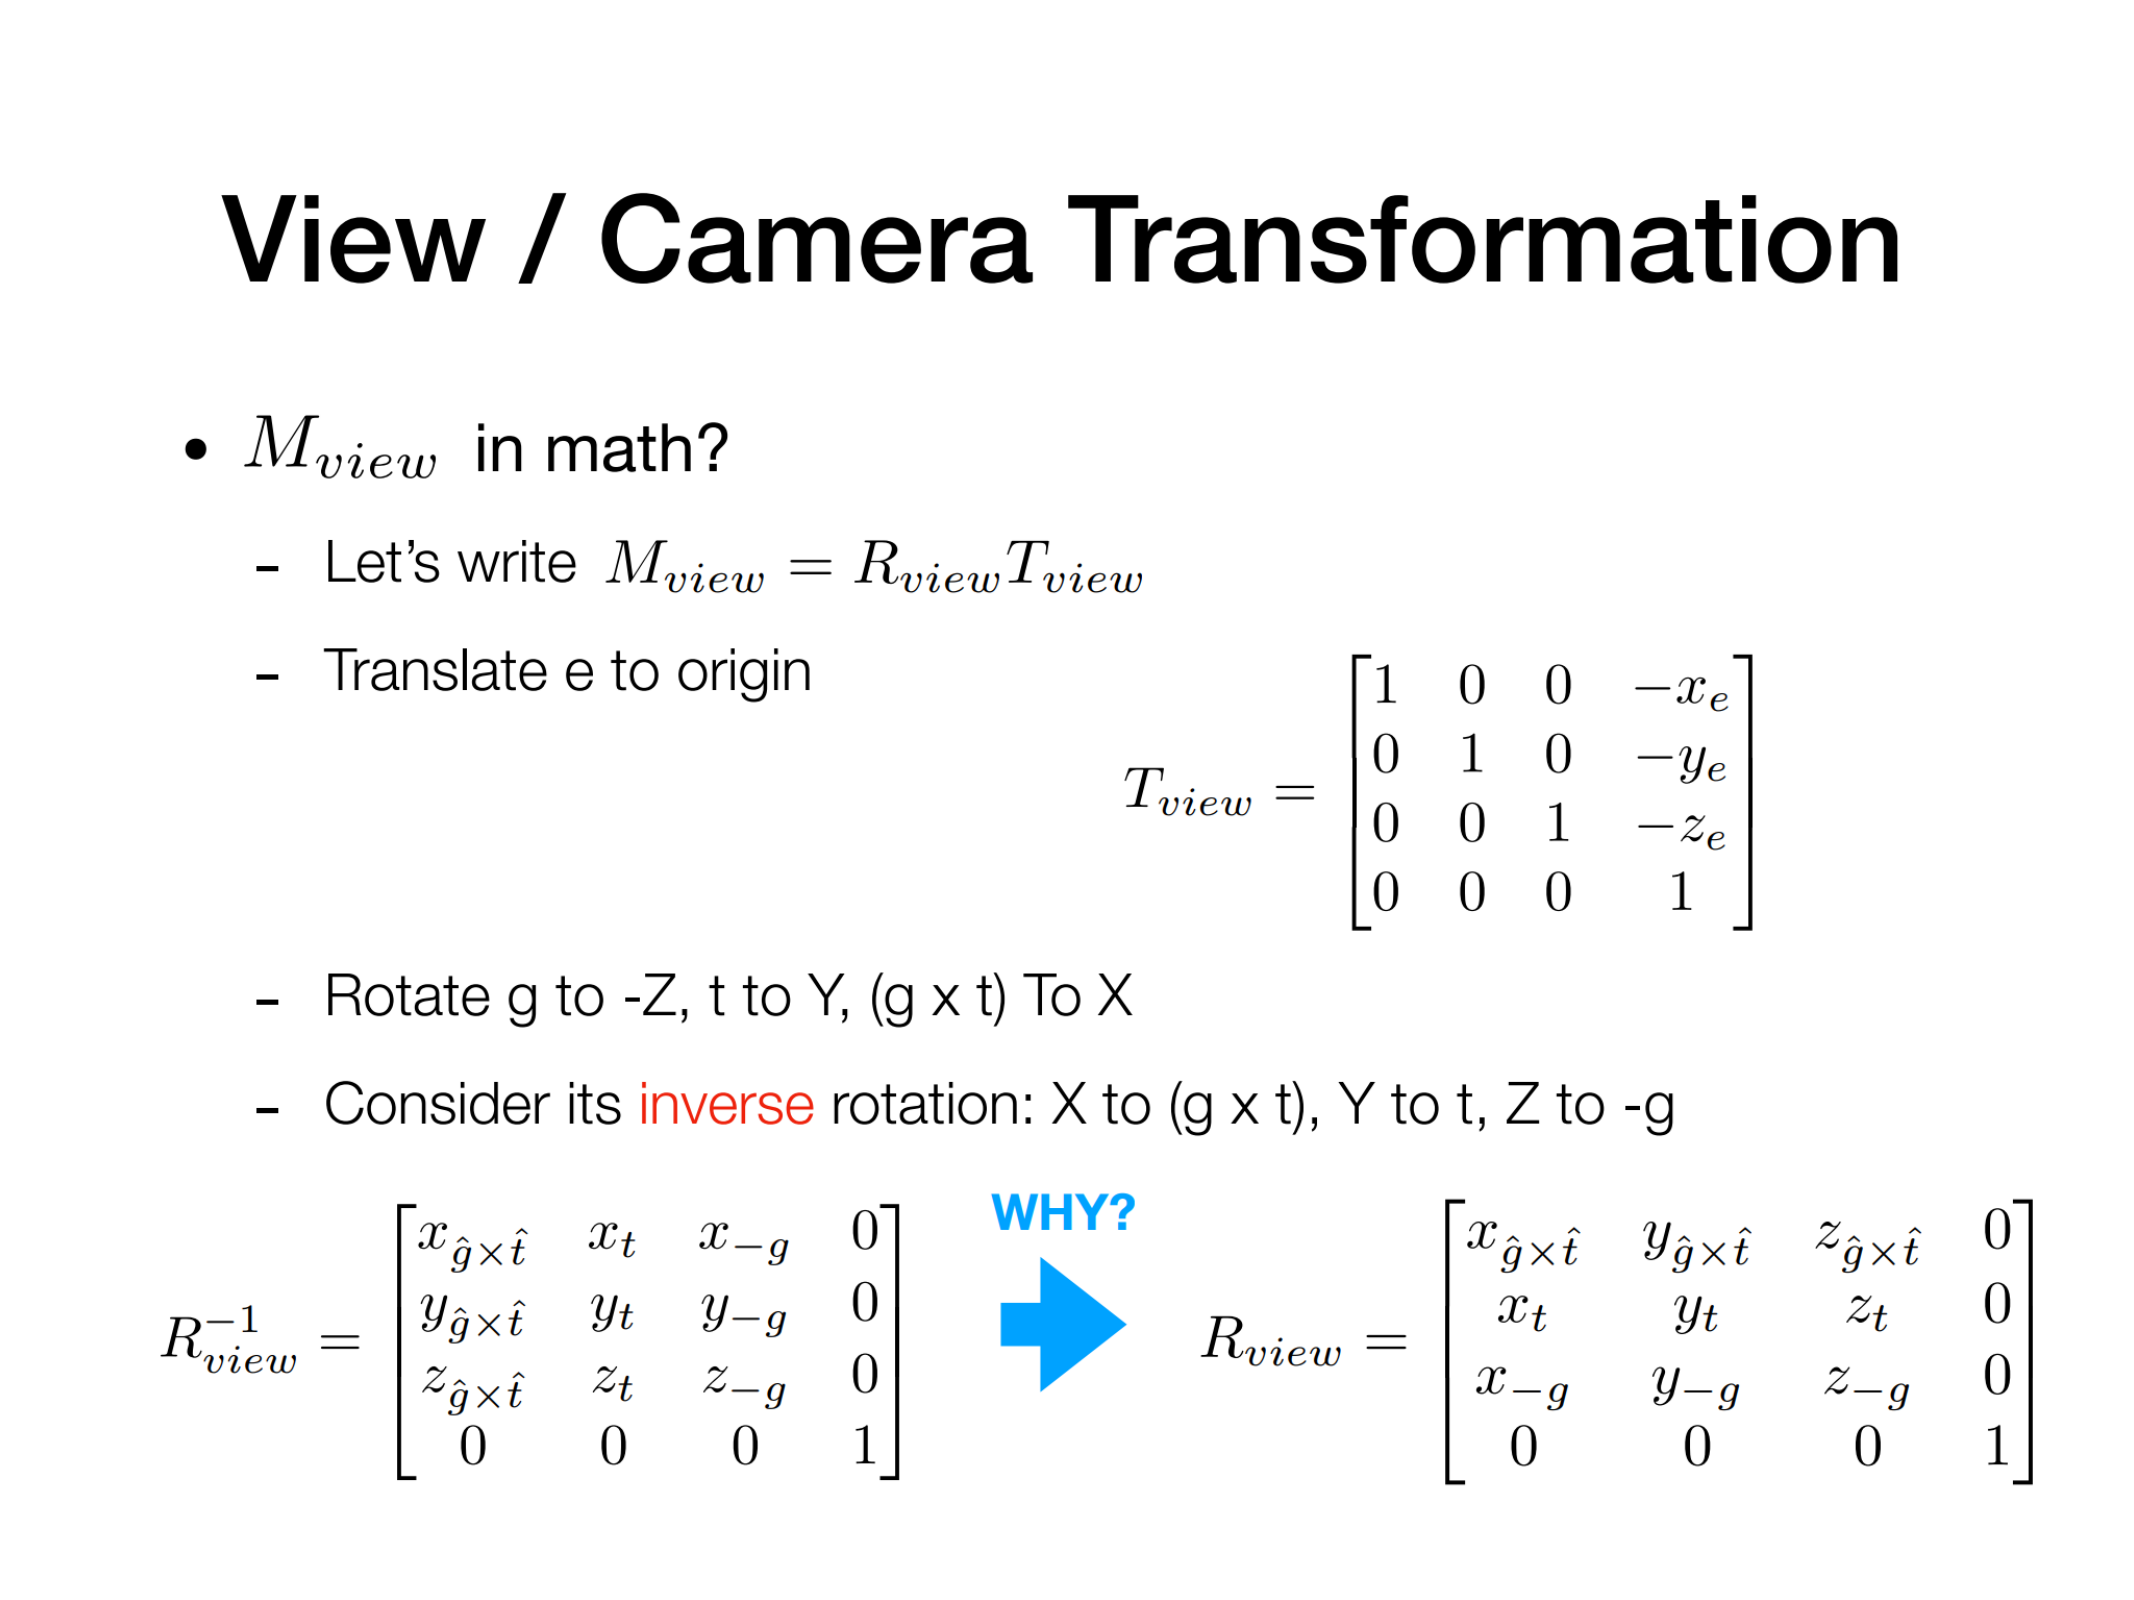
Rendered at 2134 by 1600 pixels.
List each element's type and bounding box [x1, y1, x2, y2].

picture [44, 71, 2089, 1529]
